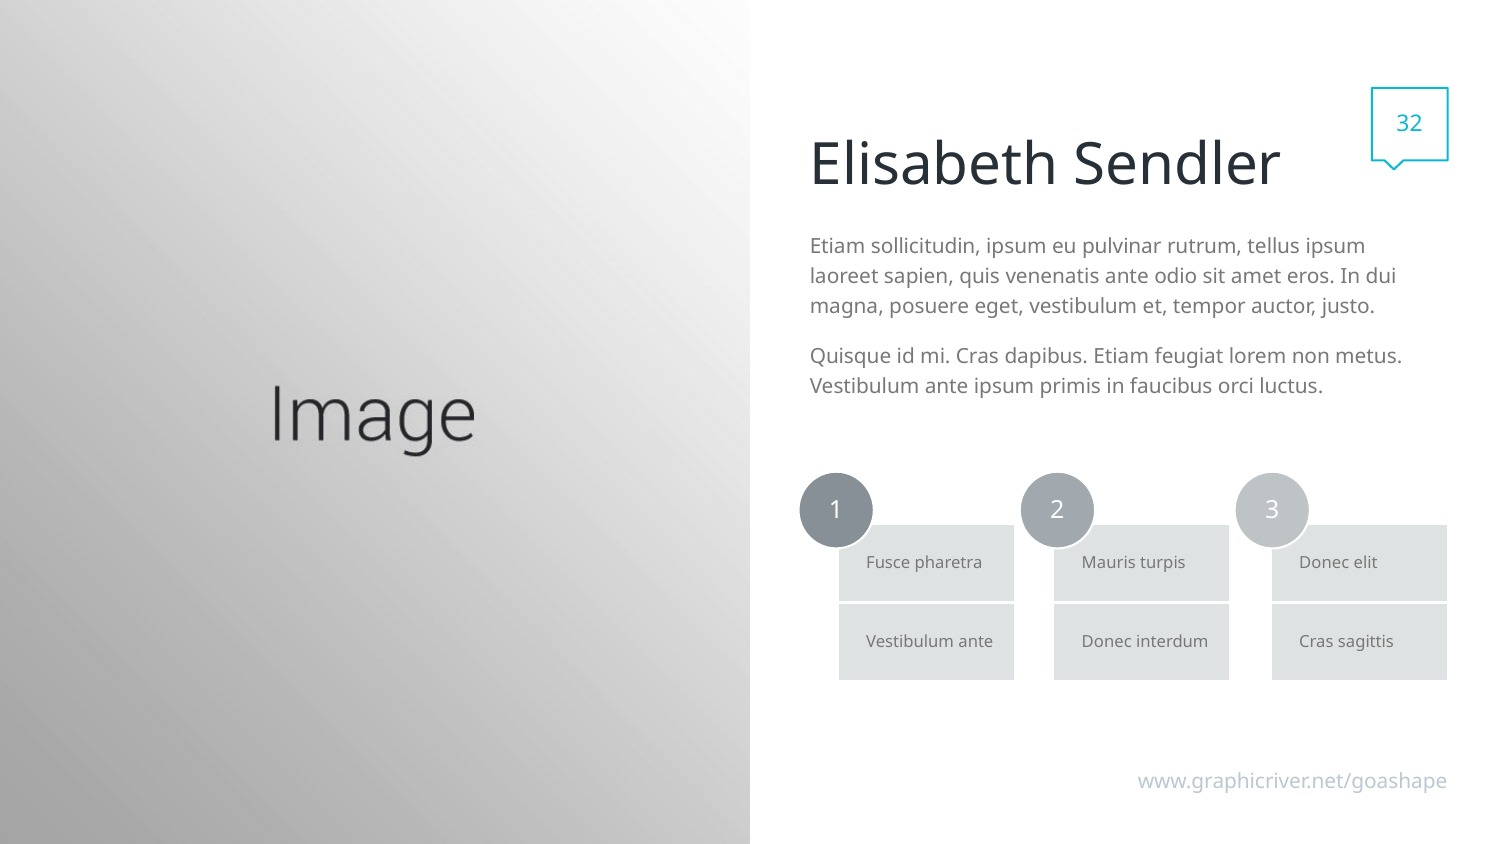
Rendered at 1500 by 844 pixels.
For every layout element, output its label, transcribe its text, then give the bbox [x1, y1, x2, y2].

title Elisabeth Sendler [798, 134, 1339, 197]
picture [0, 0, 750, 844]
footer www.graphicriver.net/goashape [750, 771, 1459, 797]
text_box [798, 453, 1446, 720]
list Etiam sollicitudin, ipsum eu pulvinar rutrum, tellus ipsum laoreet sapien, quis venenatis ante odio sit amet eros. In dui magna, posuere eget, vestibulum et, tempor auctor, justo. Quisque id mi. Cras dapibus. Etiam feugiat lorem non metus. Vestibulum ante ipsum primis in faucibus orci luctus. [798, 221, 1459, 697]
slide_number 32 [1370, 86, 1449, 171]
